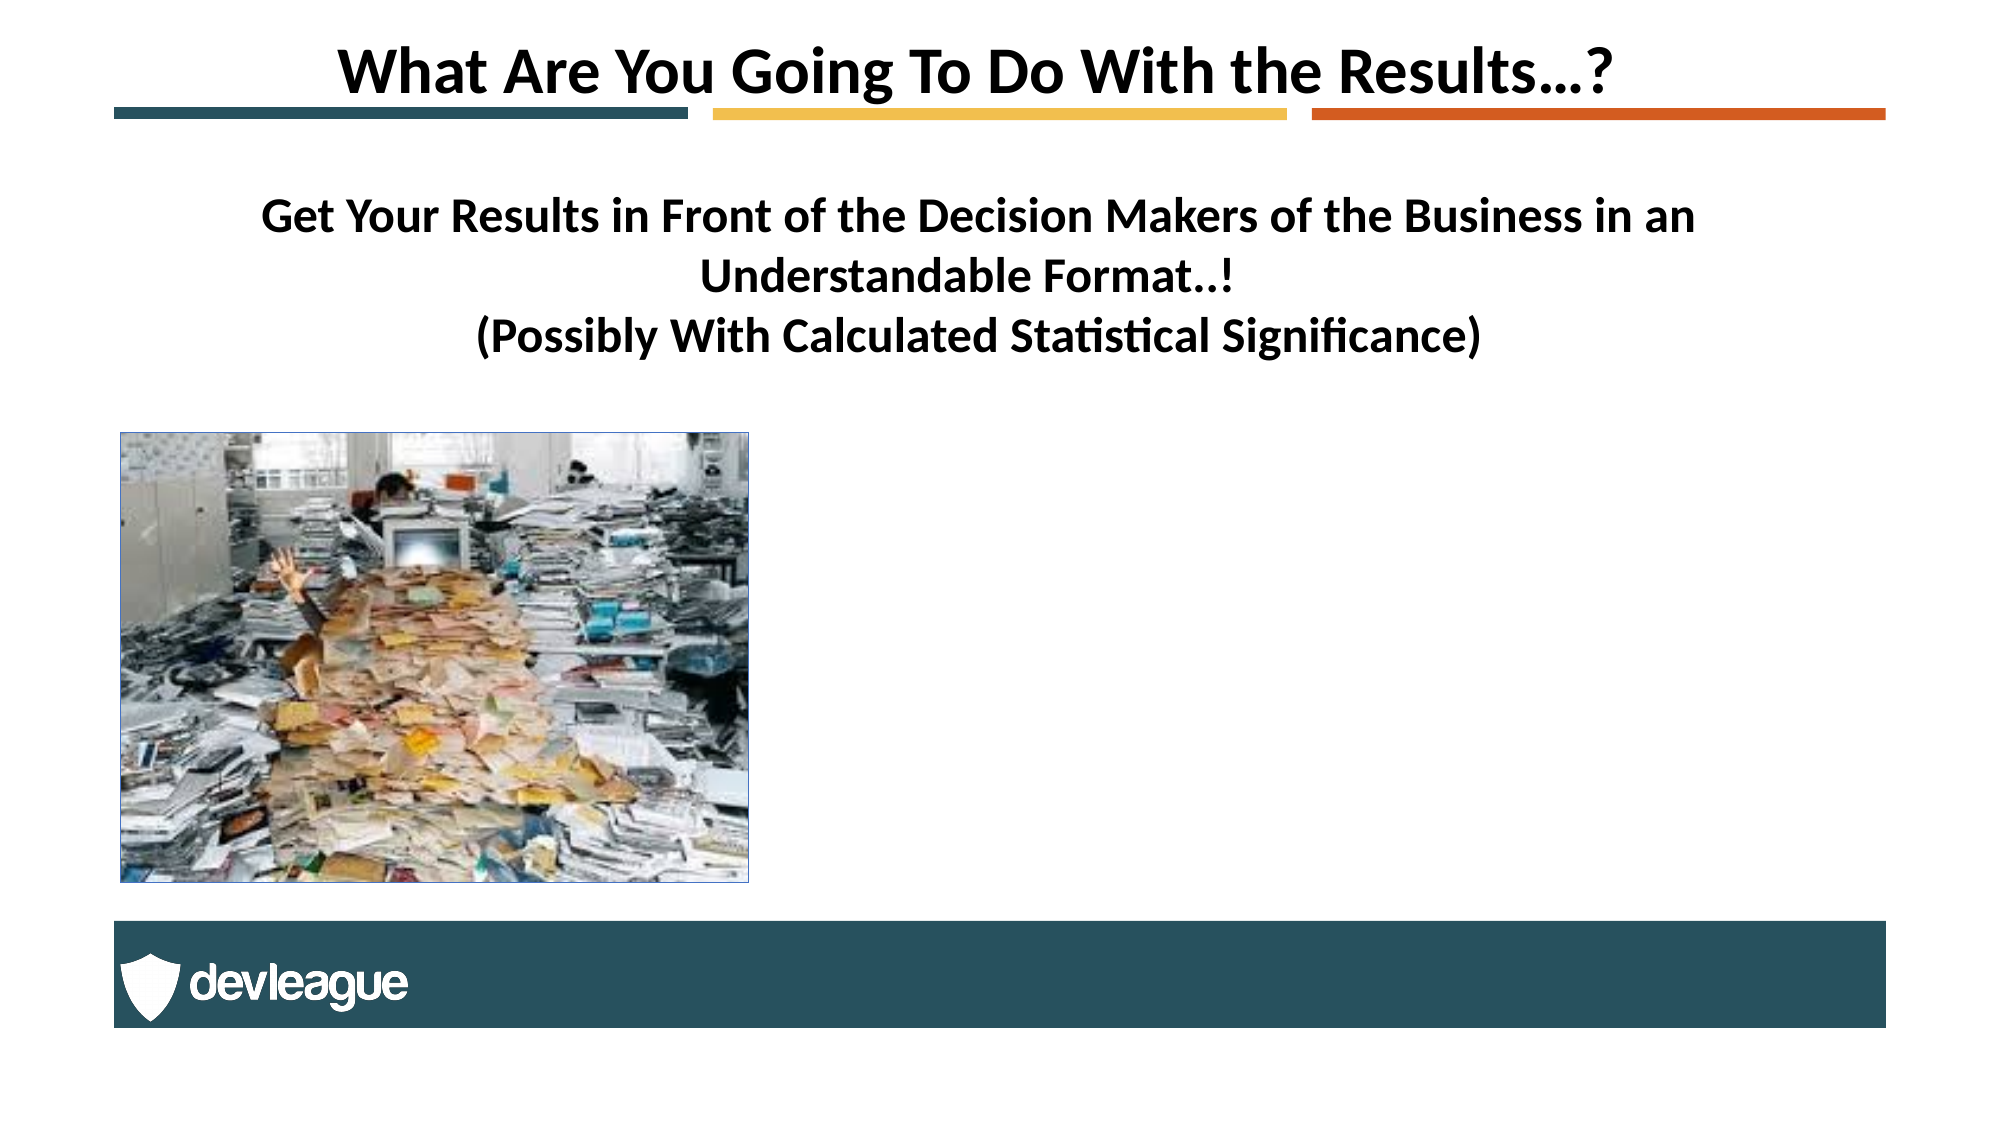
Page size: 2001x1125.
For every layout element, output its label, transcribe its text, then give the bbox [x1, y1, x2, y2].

picture [120, 953, 412, 1022]
text_box [712, 107, 1288, 121]
text_box [113, 106, 689, 120]
text_box What Are You Going To Do With the Results…? [322, 19, 1632, 115]
text_box [1311, 107, 1887, 121]
text_box [113, 920, 1887, 1029]
picture [120, 432, 749, 883]
text_box Get Your Results in Front of the Decision Makers of the Business in an Understandable Format..! (Possibly With Calculated Statistical Significance) [213, 175, 1745, 430]
